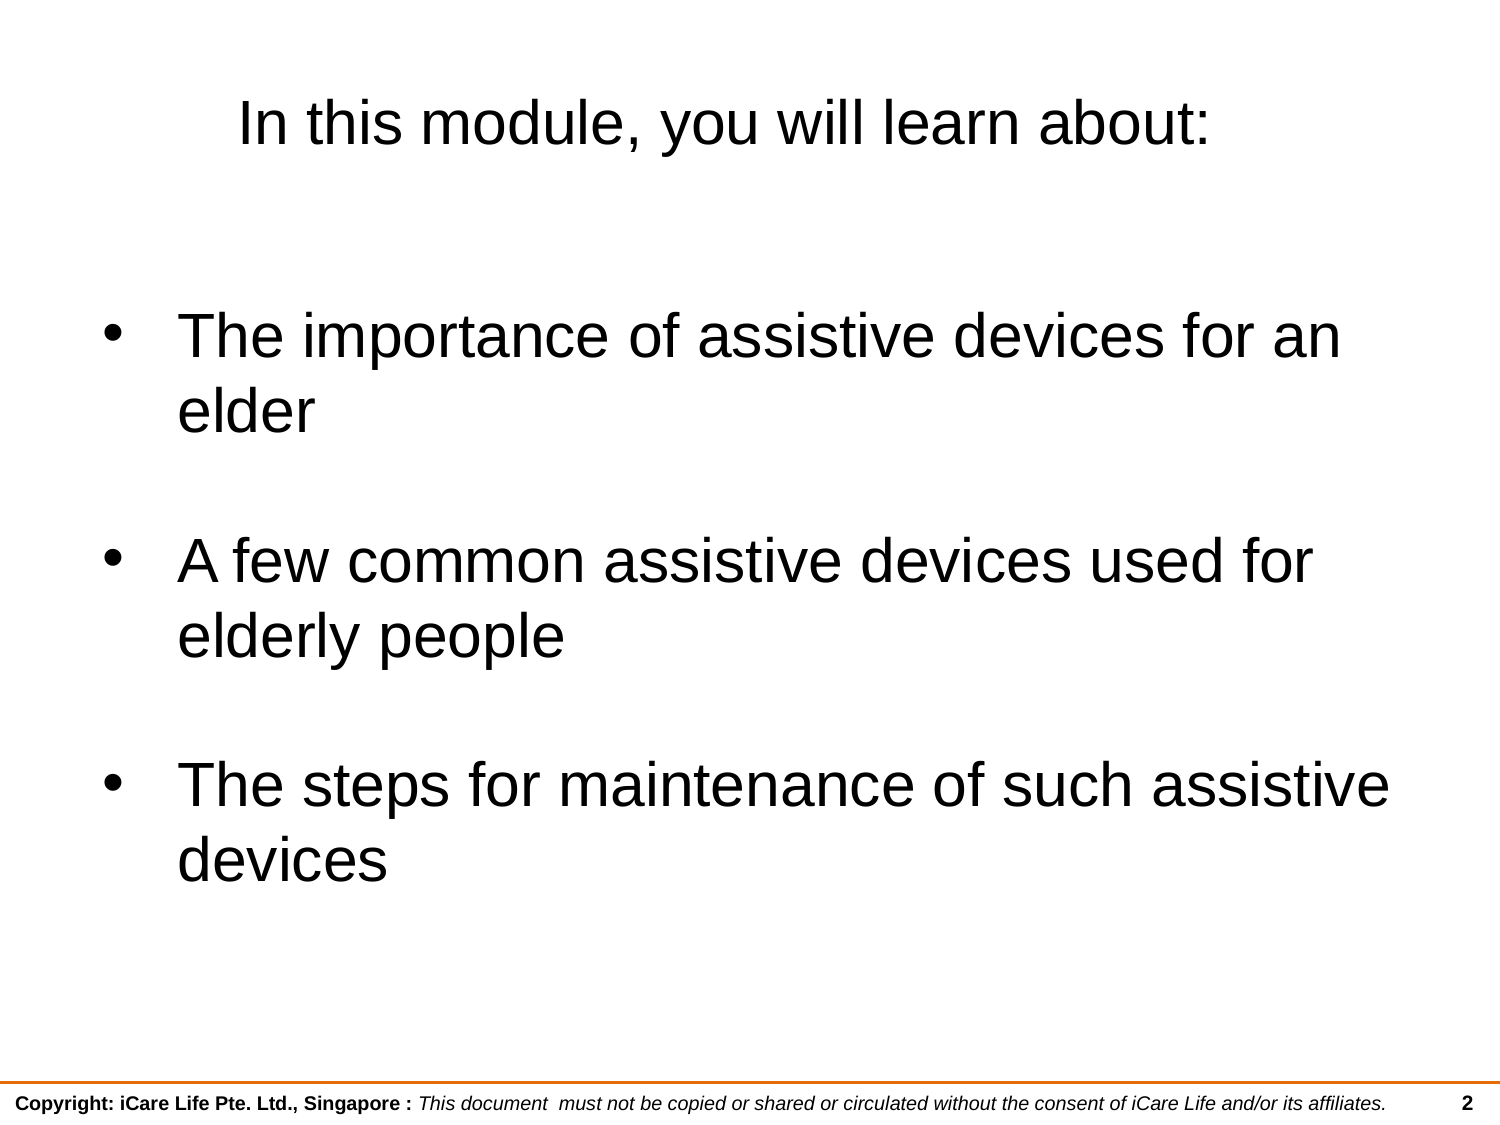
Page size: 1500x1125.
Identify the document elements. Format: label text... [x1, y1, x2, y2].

text_box In this module, you will learn about: [87, 74, 1363, 176]
text_box 2 [1447, 1091, 1495, 1122]
text_box The importance of assistive devices for an elder A few common assistive devices used for elderly people The steps for maintenance of such assistive devices [87, 287, 1438, 902]
